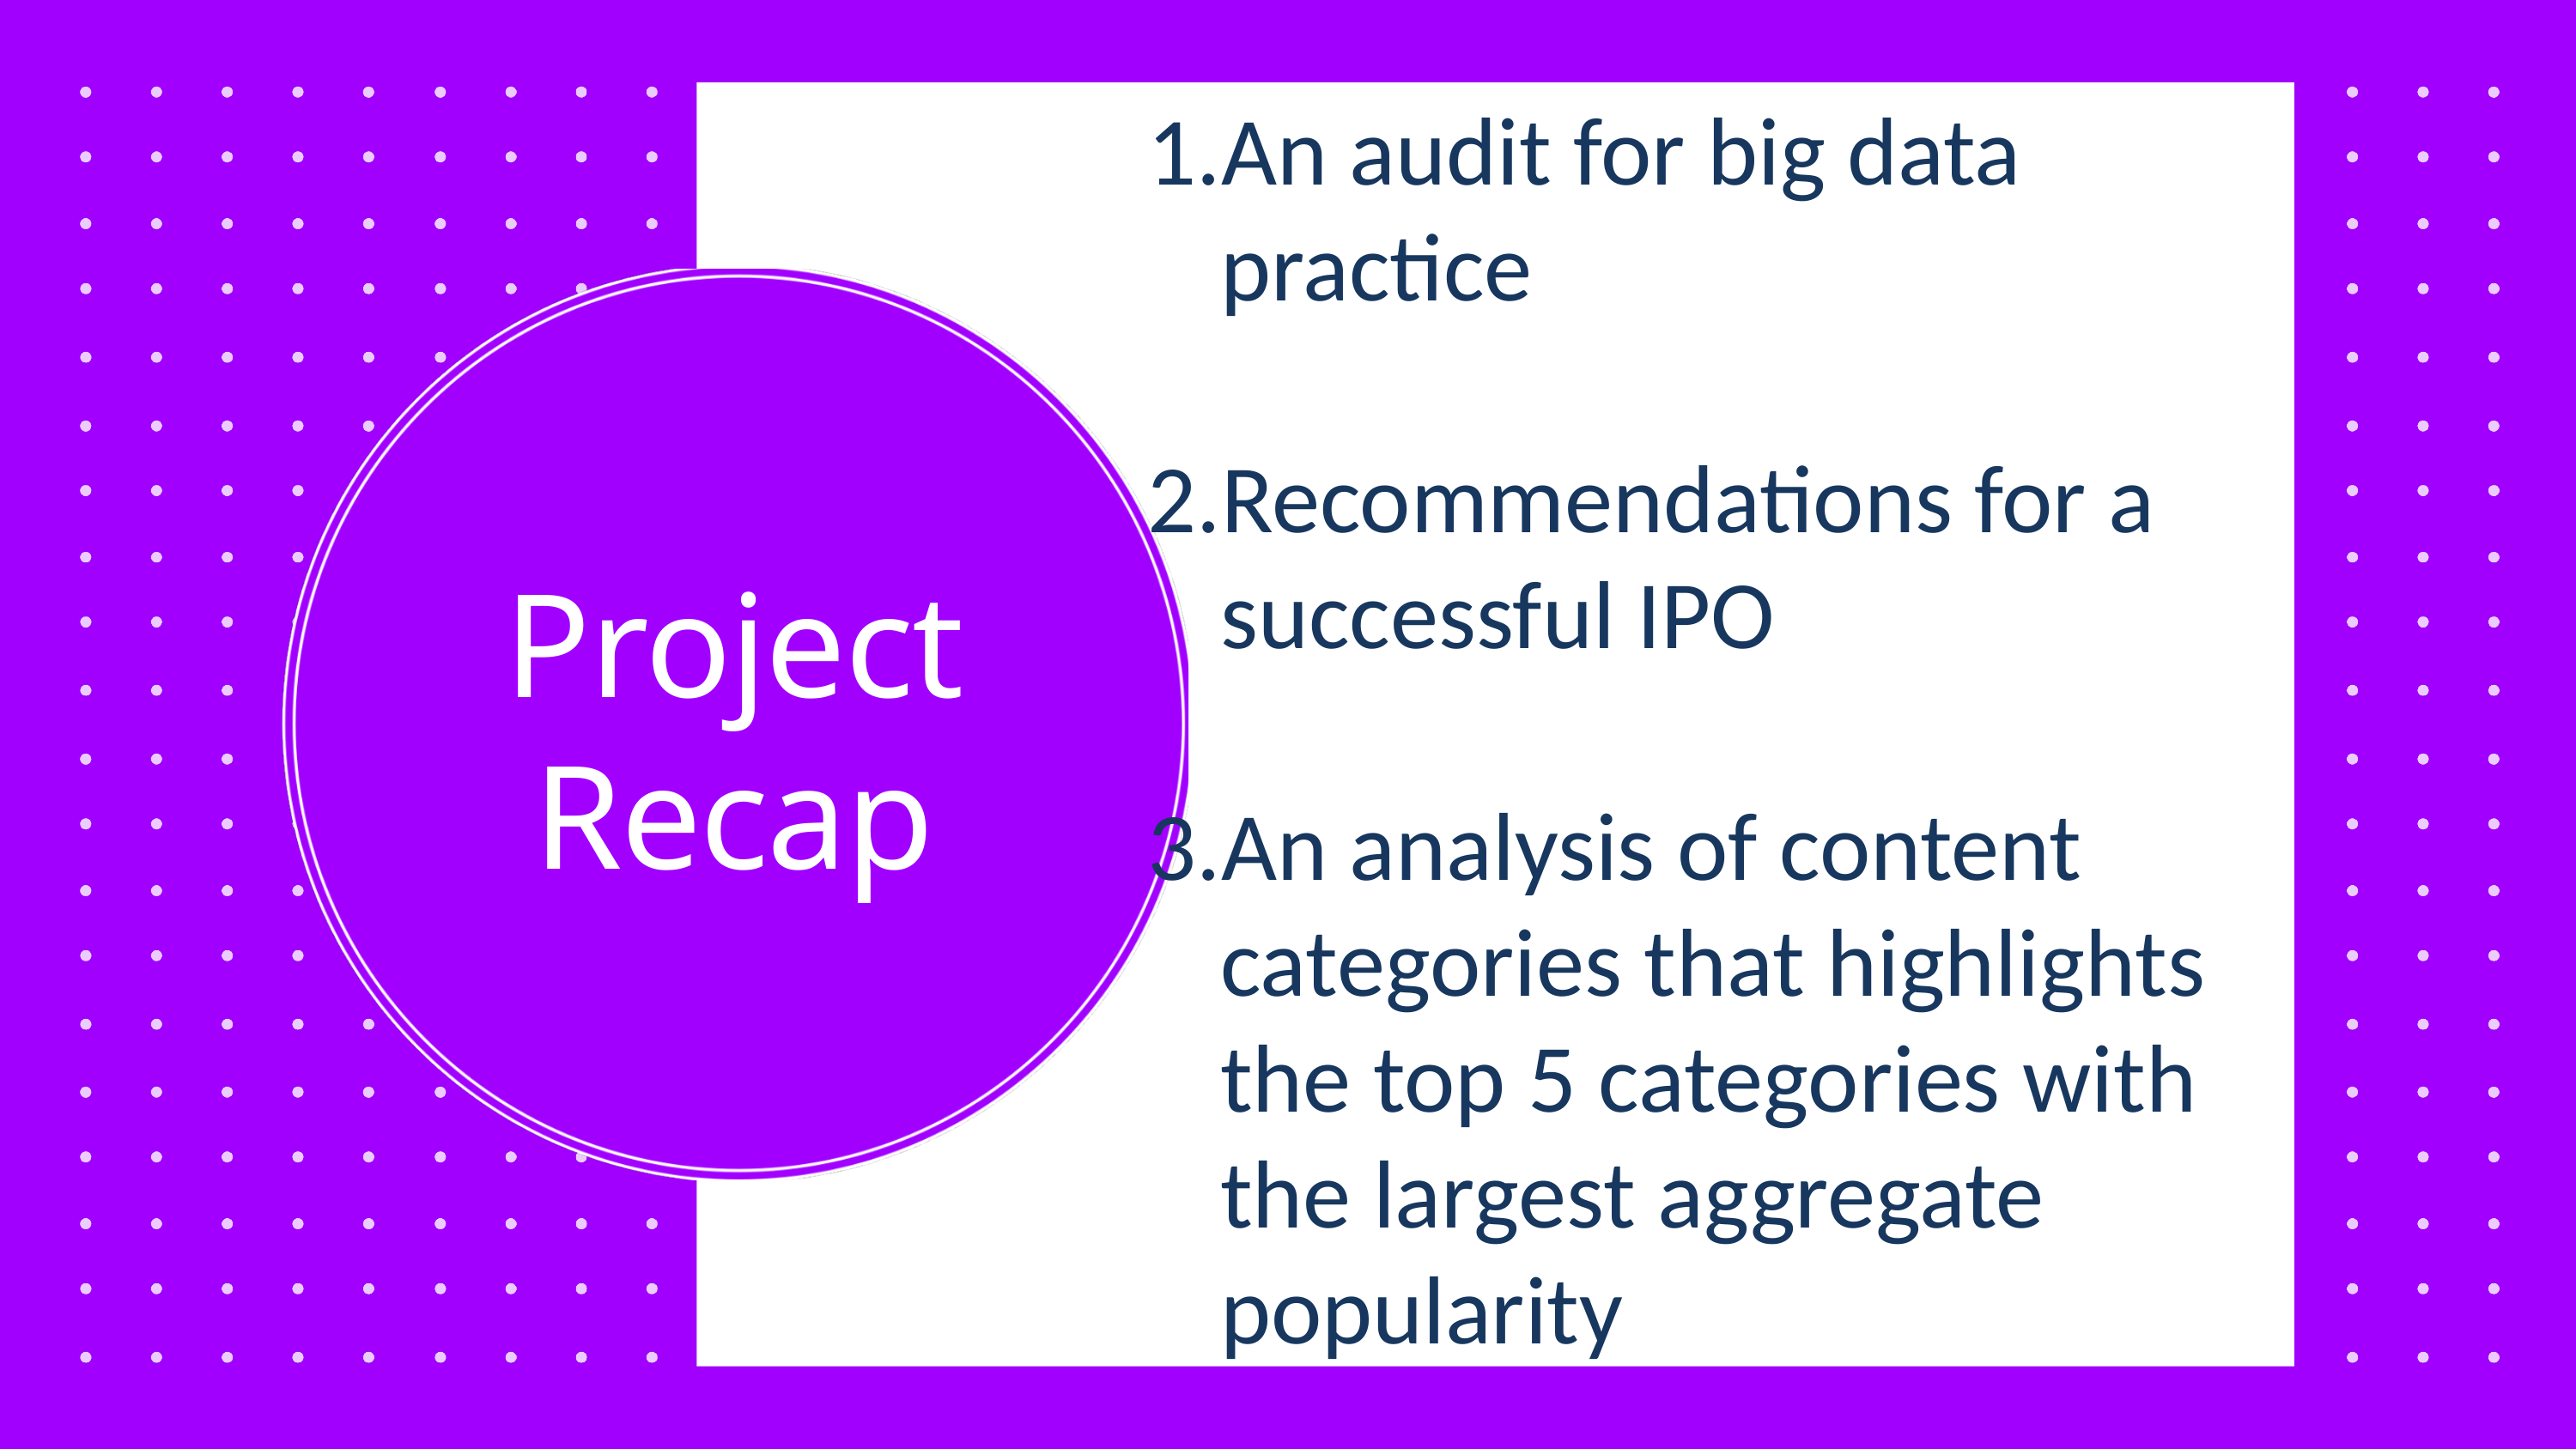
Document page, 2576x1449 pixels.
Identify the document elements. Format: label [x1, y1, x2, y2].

text_box [72, 82, 2504, 1367]
picture [278, 268, 1189, 1180]
